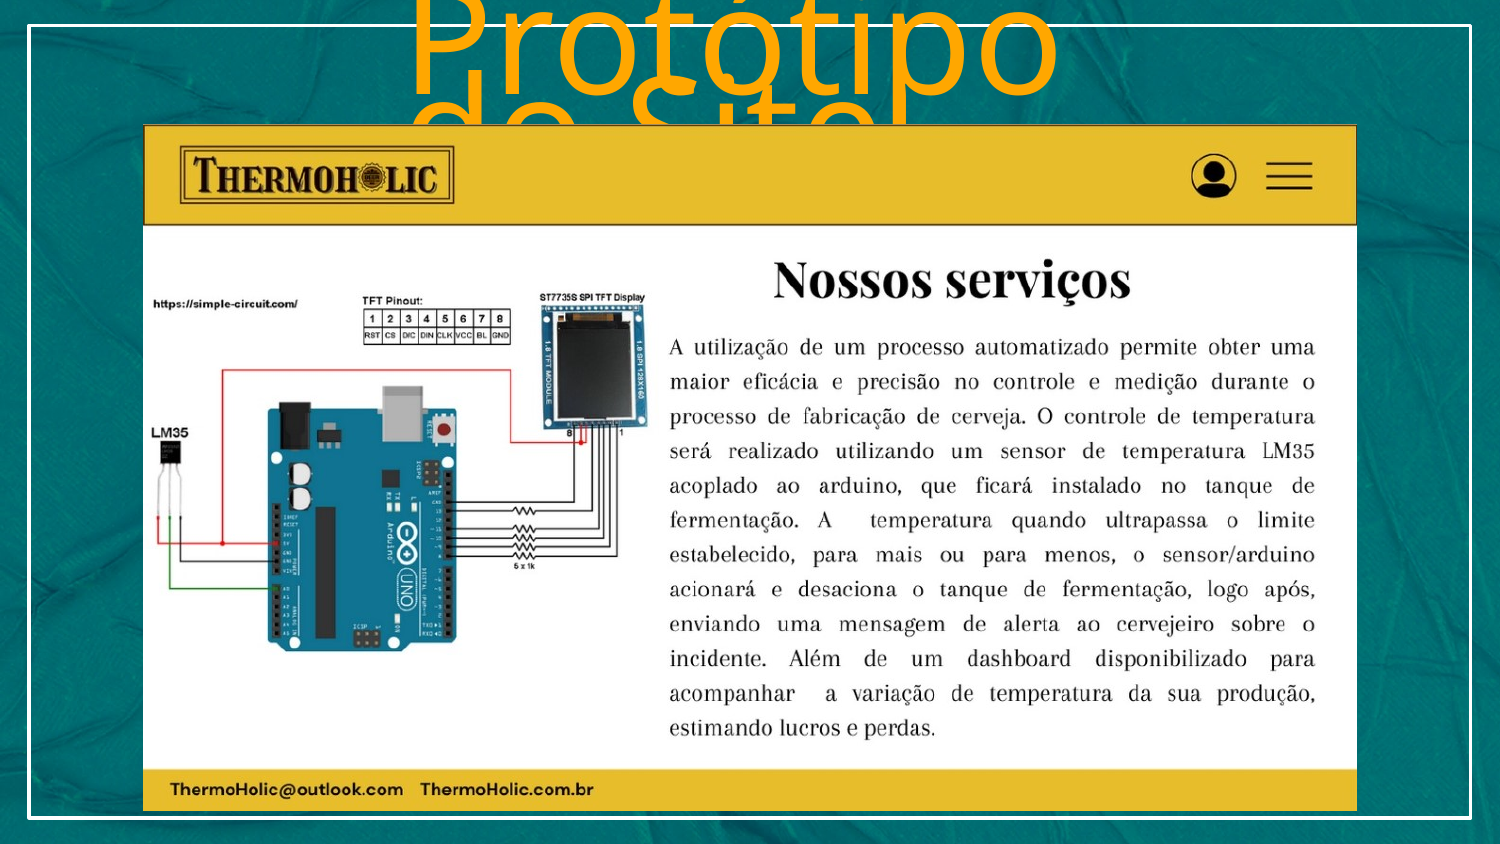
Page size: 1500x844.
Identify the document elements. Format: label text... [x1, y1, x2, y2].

title Protótipo do Site [387, 32, 1113, 122]
picture [0, 0, 1500, 844]
